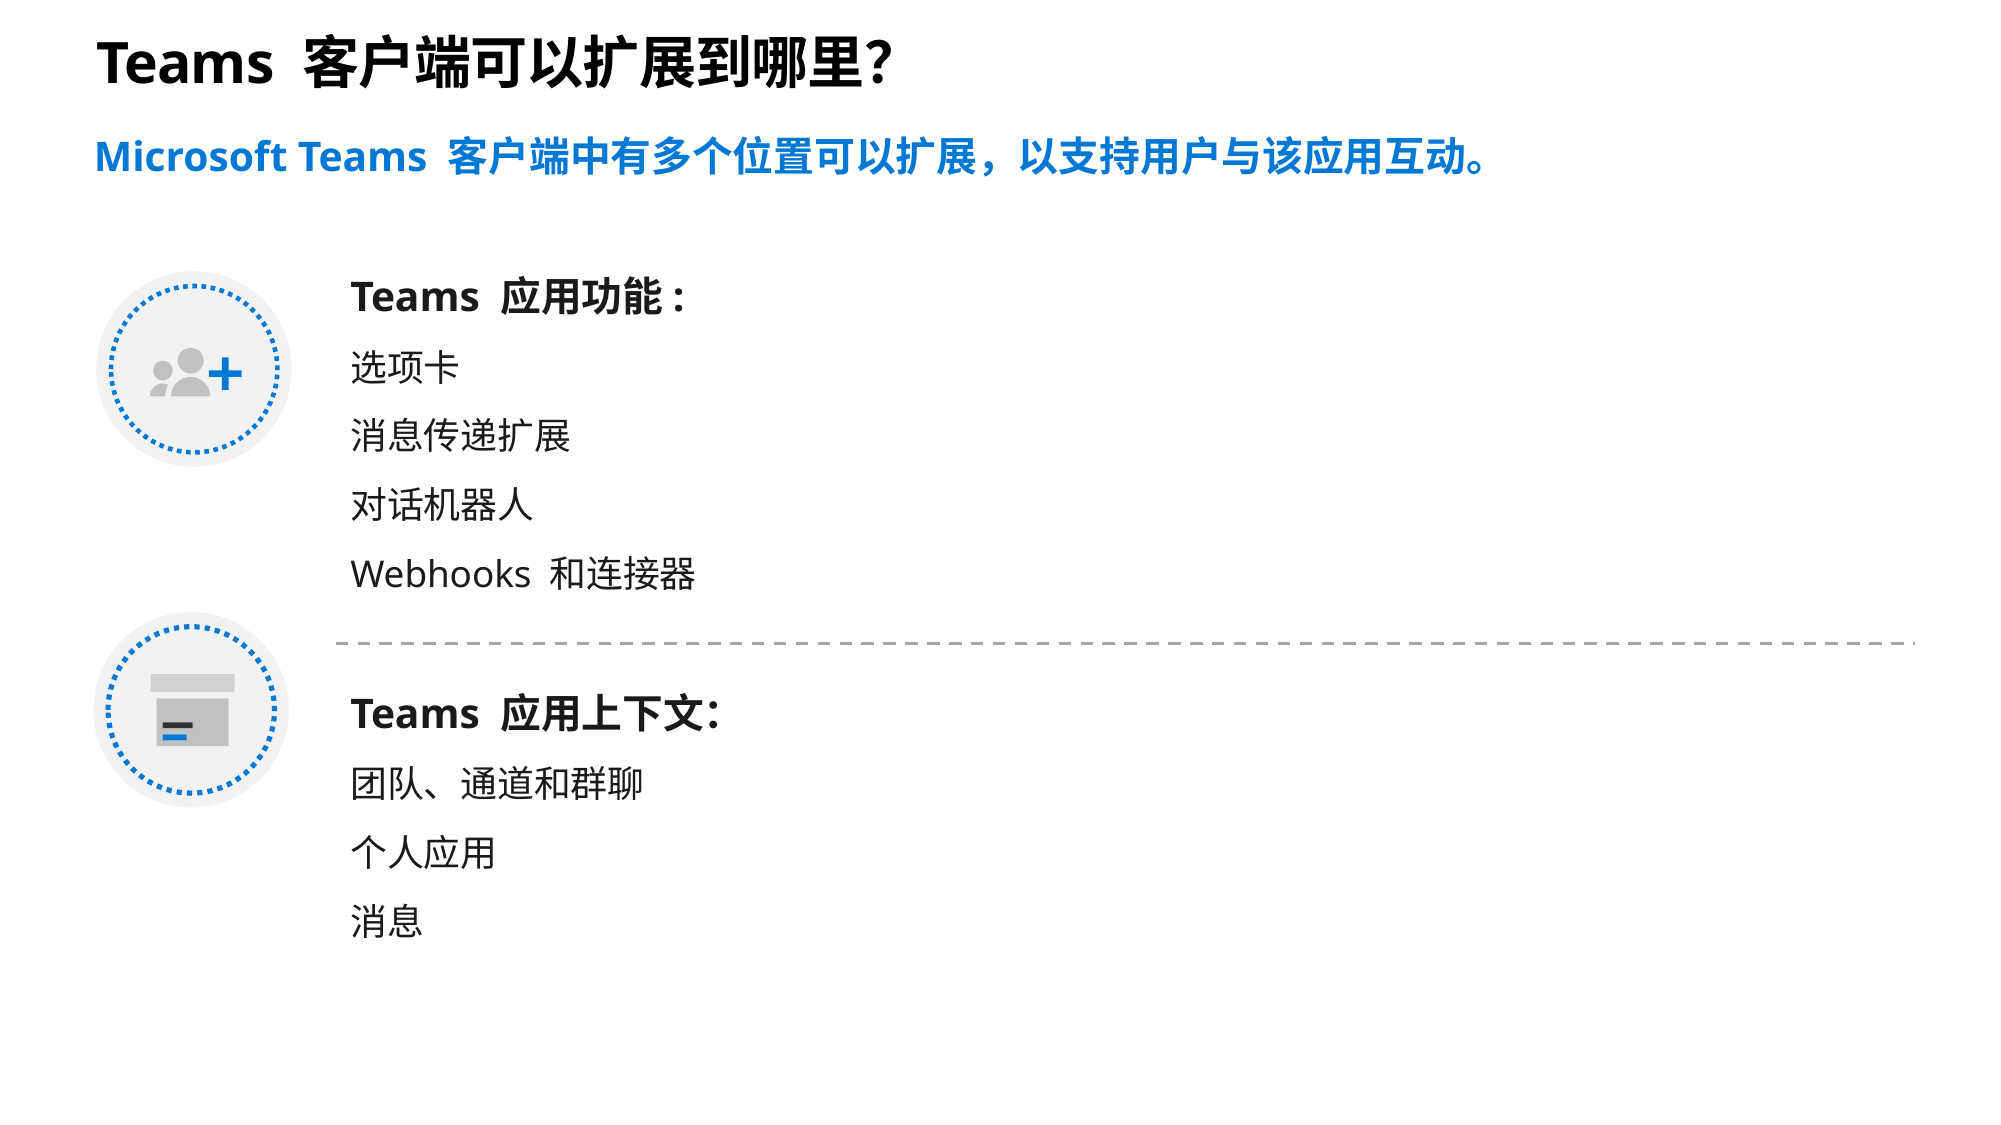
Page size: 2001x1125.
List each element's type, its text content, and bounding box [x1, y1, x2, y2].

text_box Teams 应用功能: 选项卡 消息传递扩展 对话机器人 Webhooks 和连接器 Teams 应用上下文： 团队、通道和群聊 个人应用 消息 [350, 644, 1904, 943]
title Teams 客户端可以扩展到哪里？ [96, 26, 1904, 97]
text_box Teams 应用功能: 选项卡 消息传递扩展 对话机器人 Webhooks 和连接器 Teams 应用上下文： 团队、通道和群聊 个人应用 消息 [350, 271, 1904, 642]
picture [95, 270, 292, 467]
picture [92, 611, 289, 808]
text_box Microsoft Teams 客户端中有多个位置可以扩展，以支持用户与该应用互动。 [93, 130, 1907, 180]
